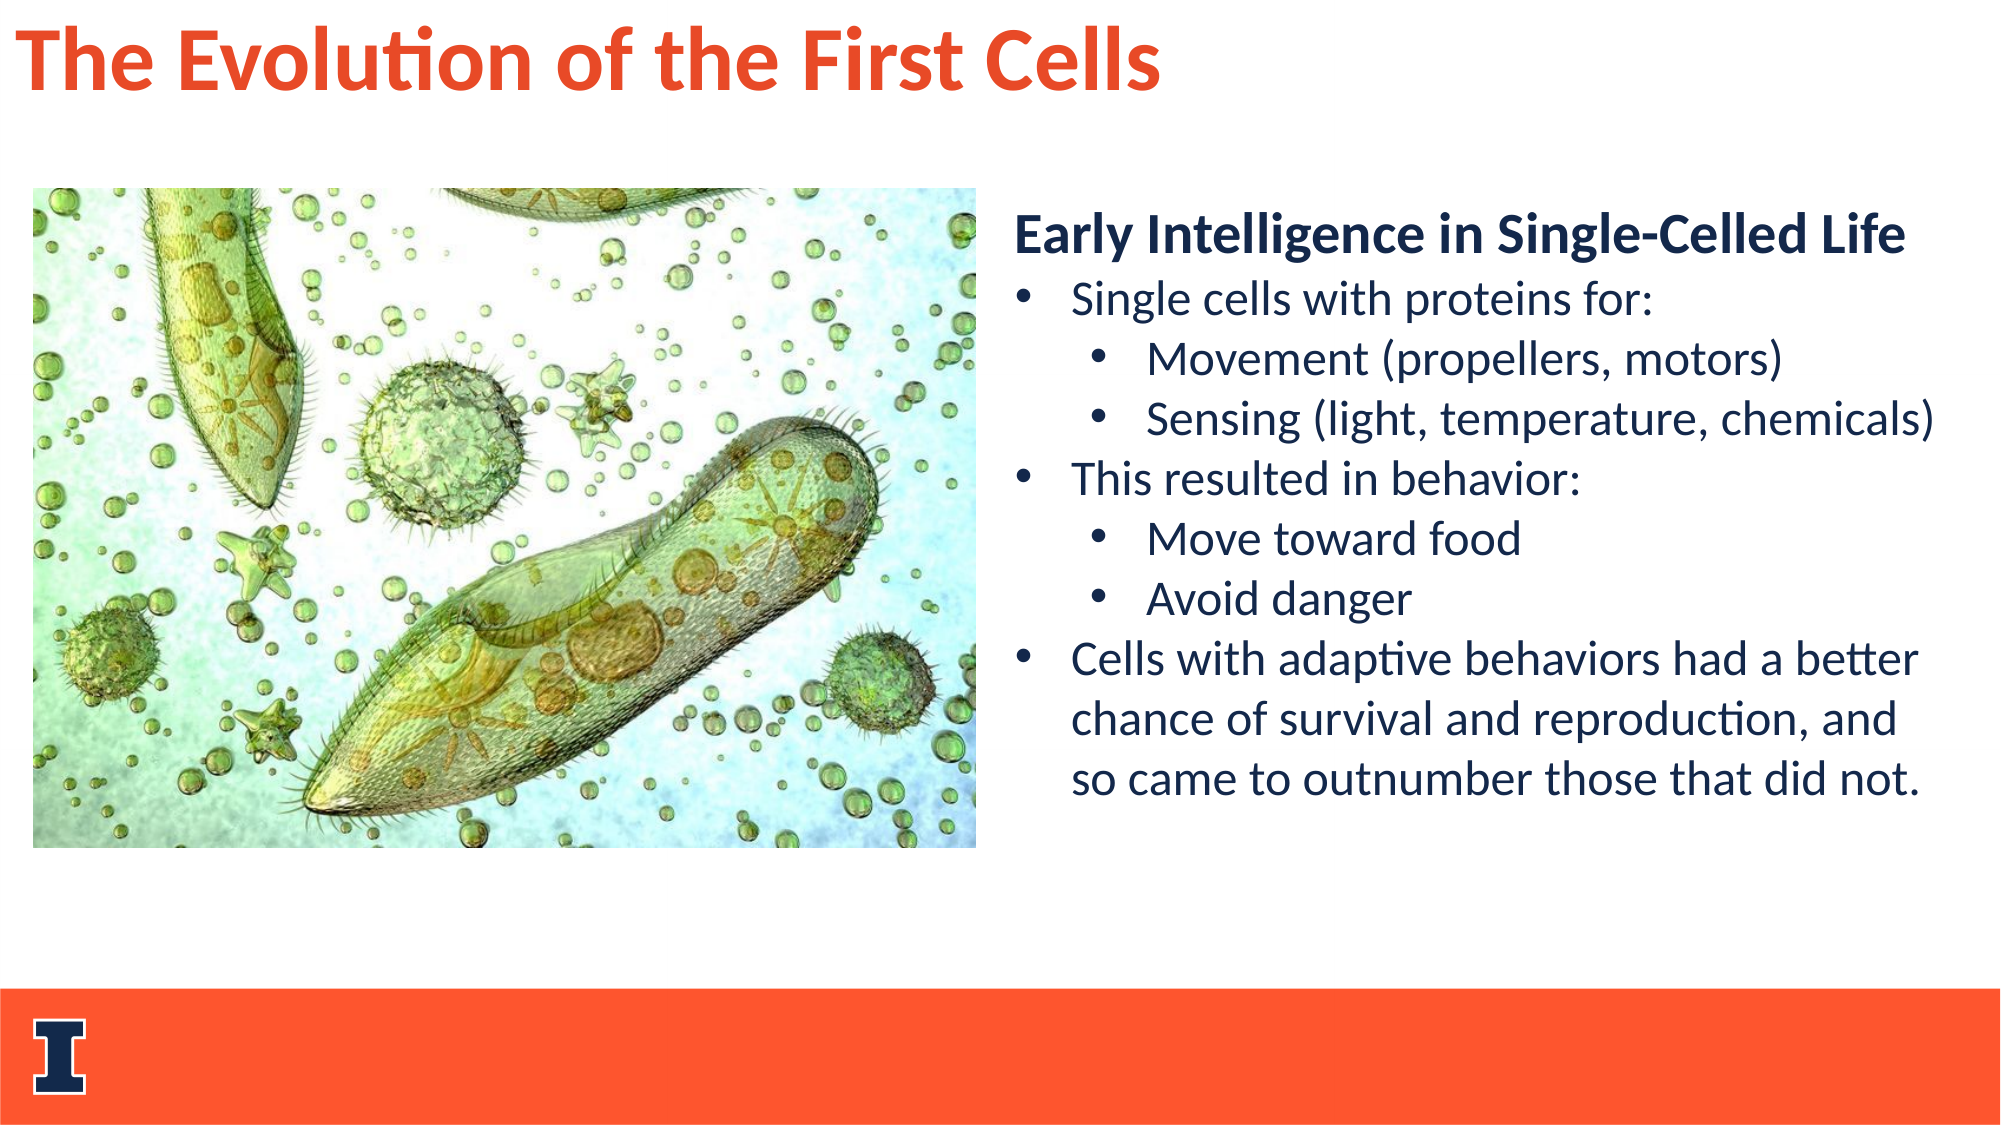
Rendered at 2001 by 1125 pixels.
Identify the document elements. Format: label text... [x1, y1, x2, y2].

picture [0, 0, 2001, 1125]
text_box The Evolution of the First Cells [0, 0, 1884, 121]
text_box Early Intelligence in Single-Celled Life Single cells with proteins for: Movement (propellers, motors) Sensing (light, temperature, chemicals) This resulted in behavior: Move toward food Avoid danger Cells with adaptive behaviors had a better chance of survival and reproduction, and so came to outnumber those that did not. [999, 188, 1967, 814]
